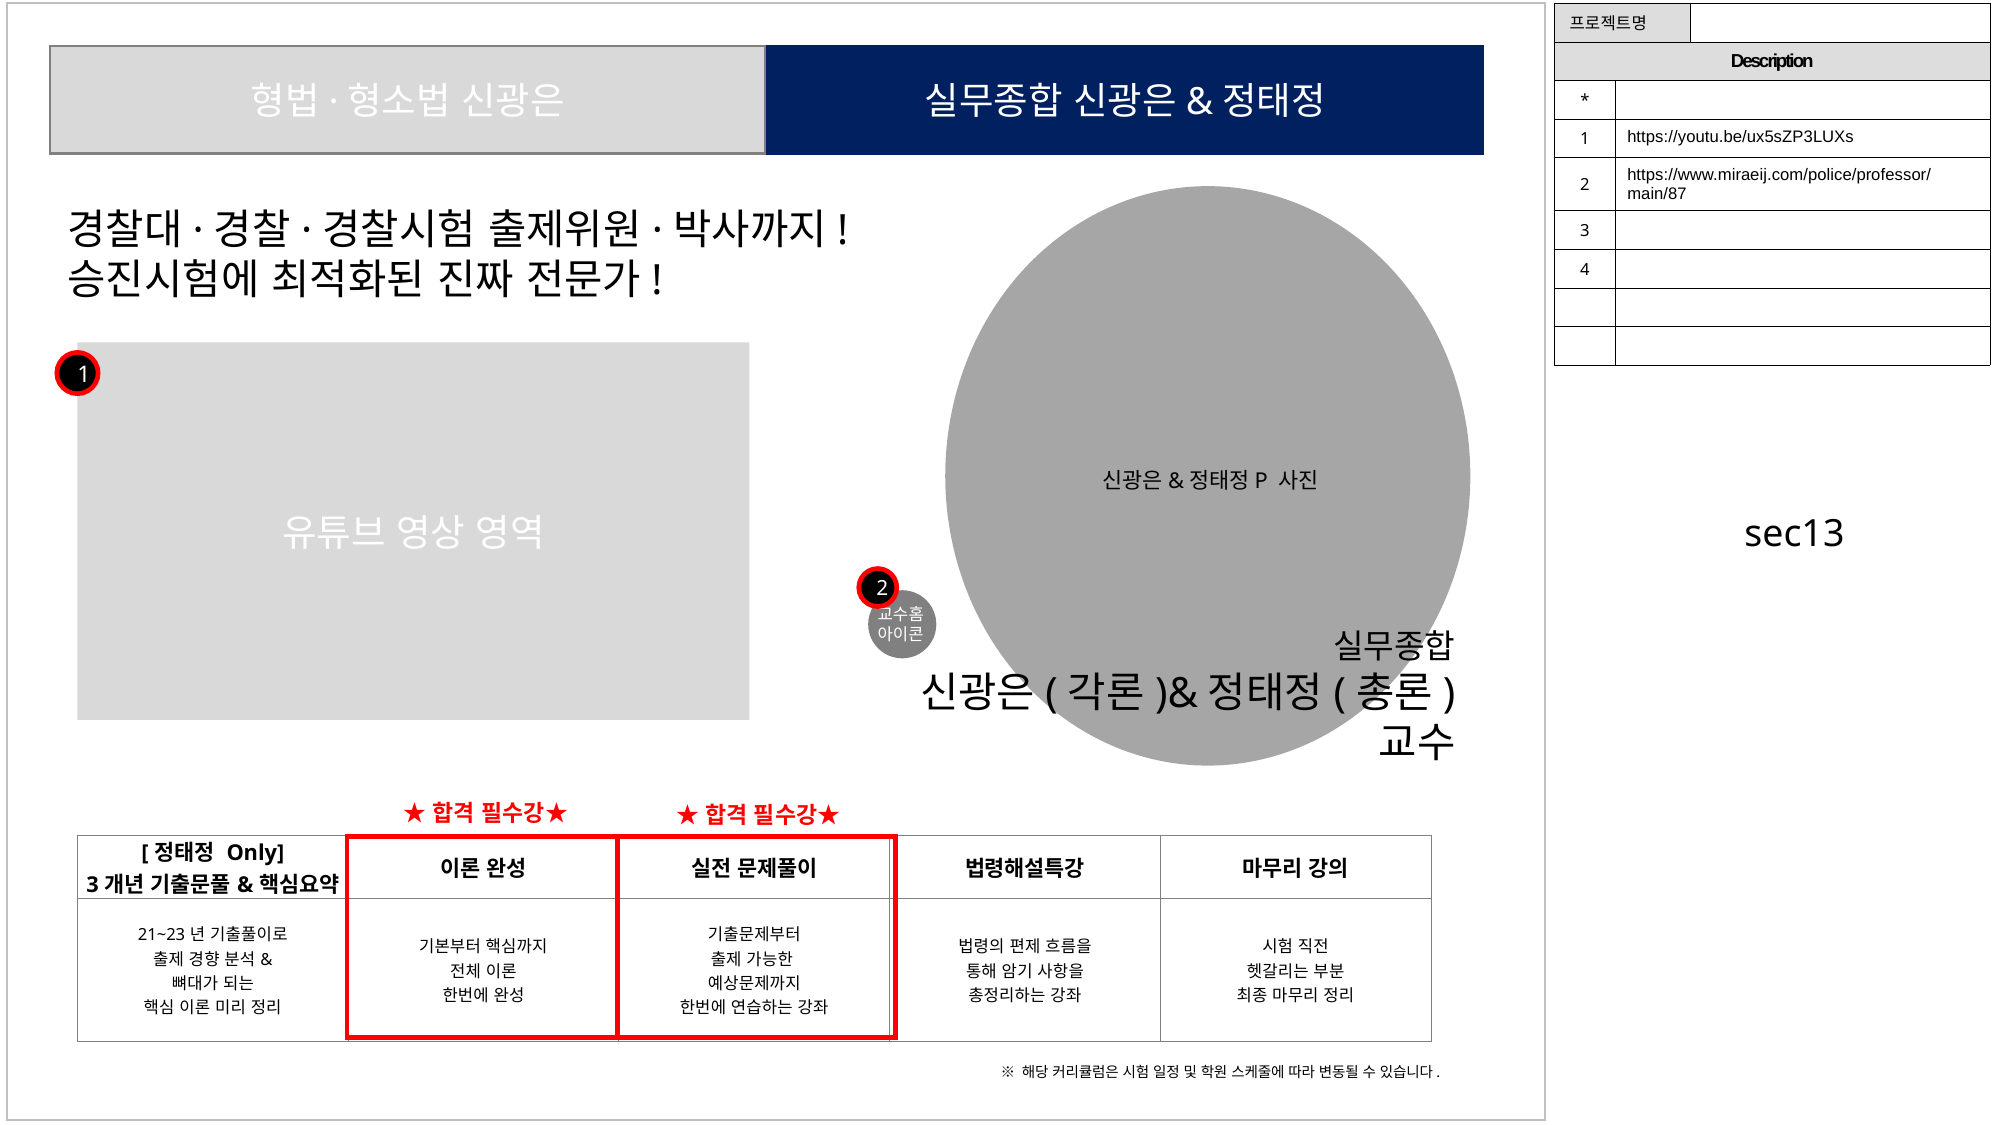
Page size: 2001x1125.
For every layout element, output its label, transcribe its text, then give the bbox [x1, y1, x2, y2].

table_header 프로젝트명 [1555, 4, 1690, 42]
table_cell 1 [1555, 120, 1615, 157]
text_box [897, 589, 923, 596]
text_box 2 [857, 567, 898, 608]
table_header [정태정 Only] 3개년 기출문풀&핵심요약 [78, 836, 346, 898]
table_cell [1616, 81, 1990, 119]
text_box 실무종합 신광은&정태정 [766, 45, 1484, 155]
table_cell 시험 직전 헷갈리는 부분 최종 마무리 정리 [1161, 899, 1431, 1041]
table_cell * [1555, 81, 1615, 119]
table_header 마무리 강의 [1161, 836, 1431, 898]
table_cell 3 [1555, 211, 1615, 249]
text_box ★합격 필수강★ [648, 792, 870, 836]
text_box 실무종합 신광은(각론)&정태정(총론) 교수 [839, 618, 1471, 773]
text_box 1 [55, 351, 100, 395]
table_cell 2 [1555, 158, 1615, 210]
text_box 경찰대·경찰·경찰시험 출제위원·박사까지! 승진시험에 최적화된 진짜 전문가! [52, 195, 918, 310]
text_box 유튜브 영상 영역 [76, 341, 751, 721]
text_box [616, 835, 897, 1039]
table_cell 법령의 편제 흐름을 통해 암기 사항을 총정리하는 강좌 [890, 899, 1160, 1041]
text_box 형법·형소법 신광은 [49, 45, 766, 155]
table_header 법령해설특강 [897, 836, 1160, 898]
text_box 교수홈 아이콘 [862, 596, 945, 652]
text_box 신광은&정태정P 사진 [1088, 458, 1334, 500]
table_cell 21~23년 기출풀이로 출제 경향 분석& 뼈대가 되는 핵심 이론 미리 정리 [78, 899, 348, 1041]
table_header [1691, 4, 1990, 42]
table_cell [1616, 327, 1990, 365]
table_cell [1555, 327, 1615, 365]
table_cell Description [1555, 43, 1990, 80]
table_cell [1616, 211, 1990, 249]
table_cell https://youtu.be/ux5sZP3LUXs [1616, 120, 1990, 157]
table_cell https://www.miraeij.com/police/professor/main/87 [1616, 158, 1990, 210]
table_cell [1616, 250, 1990, 288]
table_cell 4 [1555, 250, 1615, 288]
table_cell [1616, 289, 1990, 326]
text_box ★합격 필수강★ [375, 791, 597, 834]
text_box ※ 해당 커리큘럼은 시험 일정 및 학원 스케줄에 따라 변동될 수 있습니다. [966, 1055, 1456, 1089]
text_box [346, 835, 616, 1039]
text_box sec13 [1729, 501, 1860, 562]
text_box [880, 652, 924, 660]
table_cell [1555, 289, 1615, 326]
text_box [944, 185, 1472, 618]
